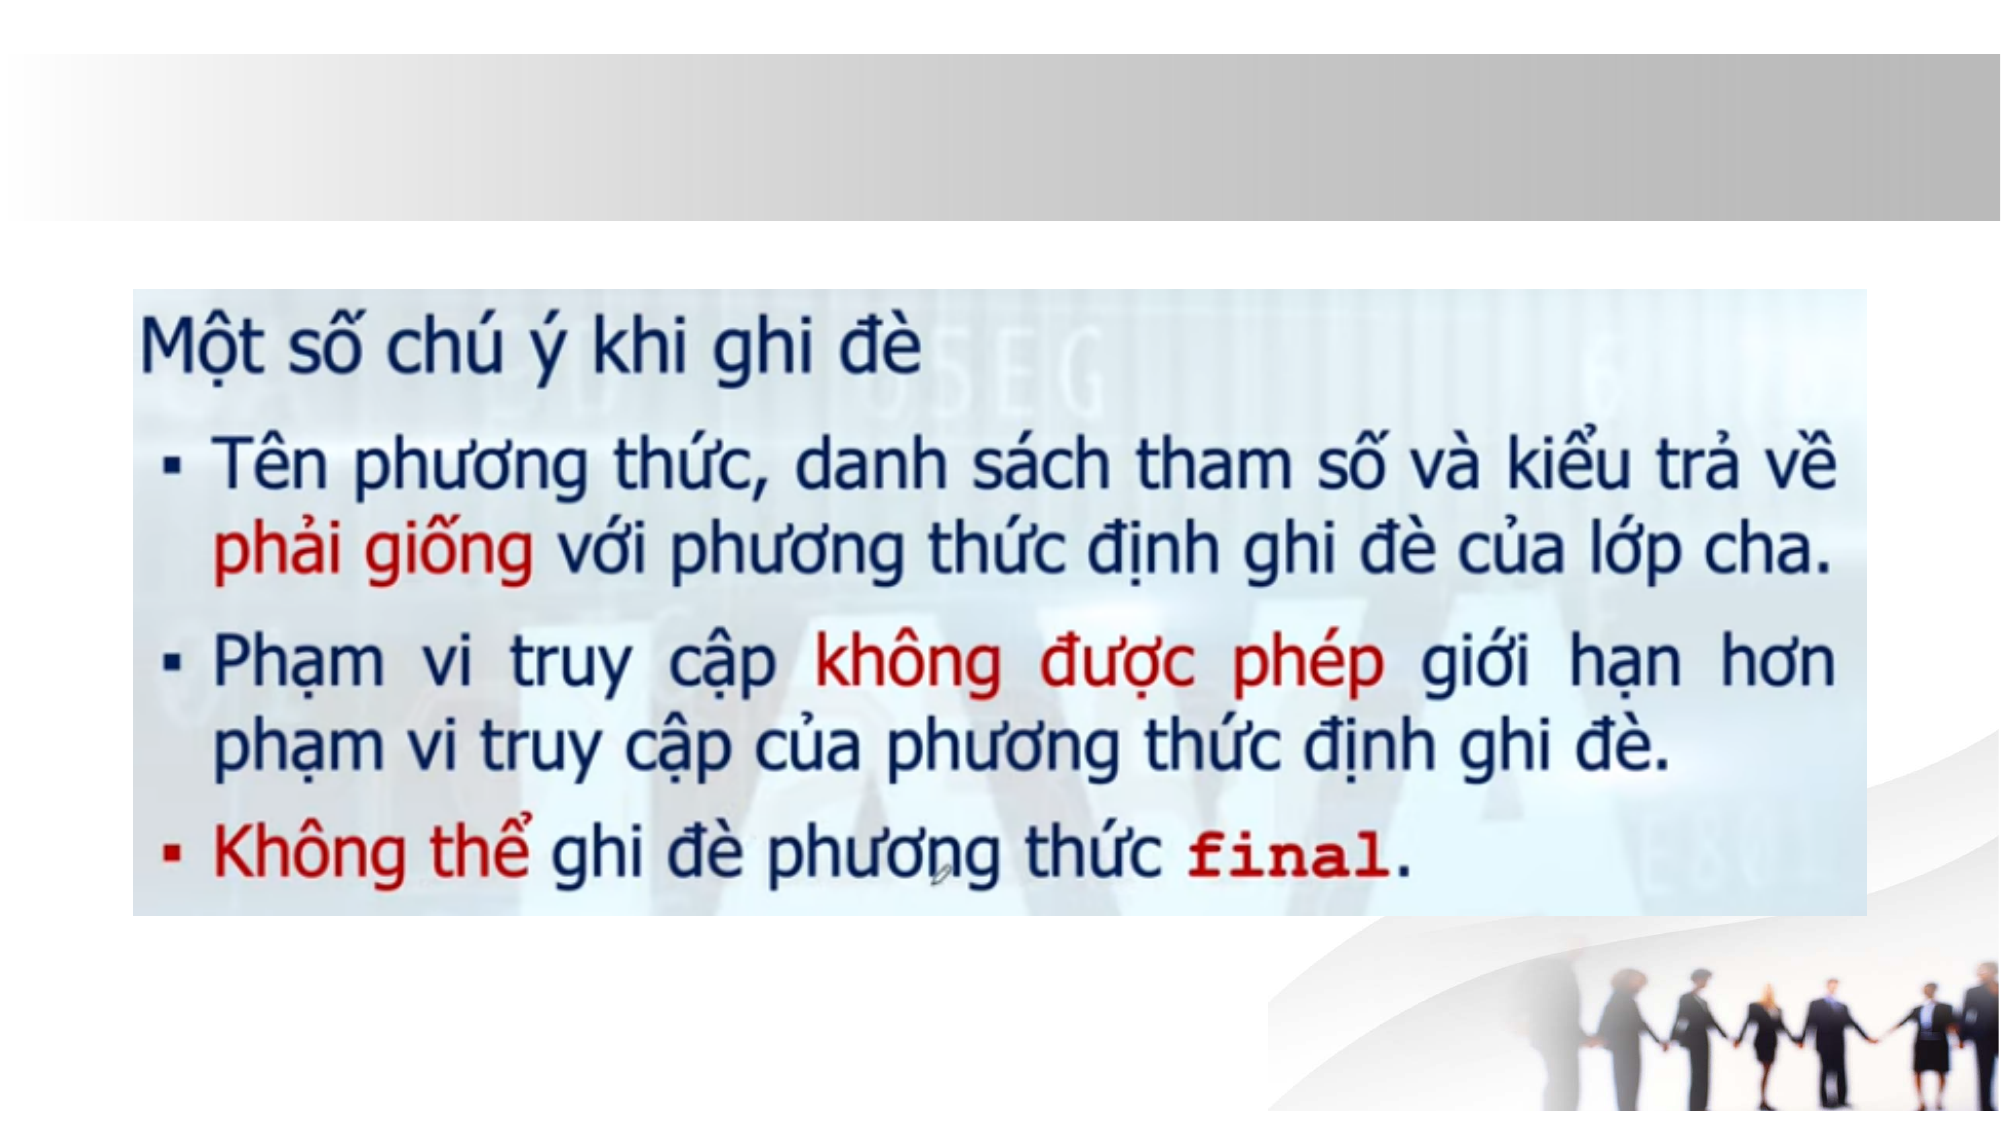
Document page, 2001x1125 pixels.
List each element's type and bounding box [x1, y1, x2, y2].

list [133, 289, 1867, 916]
title [99, 44, 1901, 233]
slide_number [1433, 1024, 1900, 1103]
picture [1268, 728, 1999, 1111]
